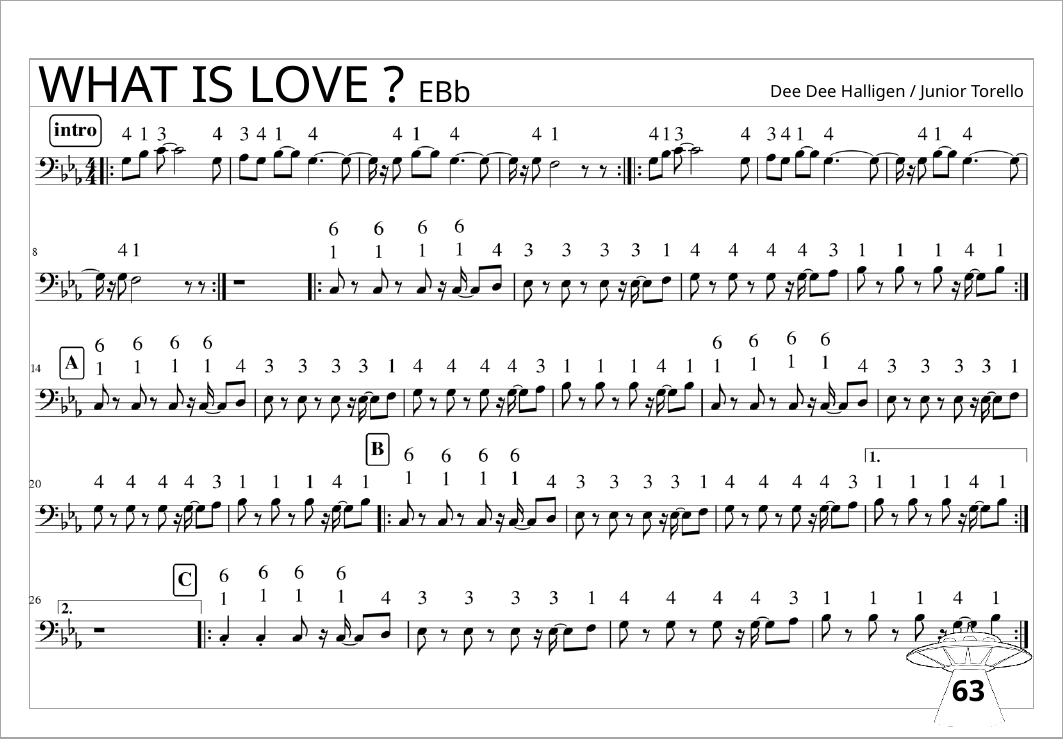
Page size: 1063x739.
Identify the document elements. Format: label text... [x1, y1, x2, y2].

text_box [0, 673, 881, 739]
text_box [27, 57, 1035, 107]
text_box WHAT IS LOVE ? EBb [23, 45, 756, 107]
picture [0, 108, 1063, 739]
text_box [0, 0, 1063, 108]
text_box [1055, 673, 1063, 739]
text_box [27, 674, 881, 711]
text_box Dee Dee Halligen / Junior Torello [543, 53, 1040, 107]
